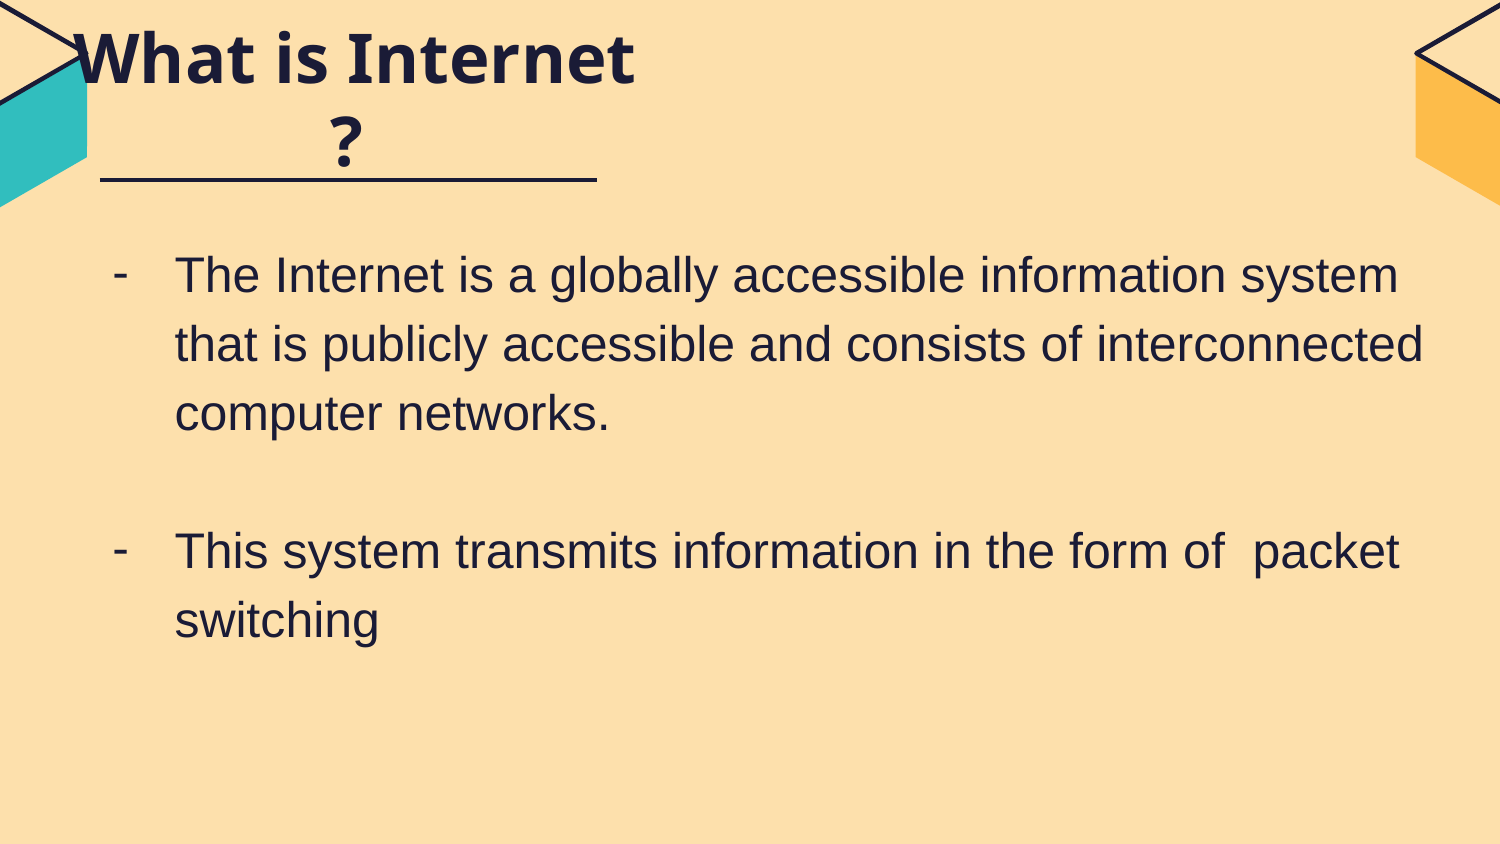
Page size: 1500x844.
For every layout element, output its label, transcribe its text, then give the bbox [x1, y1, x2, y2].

title What is Internet ? [52, 101, 658, 196]
text_box The Internet is a globally accessible information system that is publicly accessible and consists of interconnected computer networks. This system transmits information in the form of packet switching [99, 218, 1438, 718]
